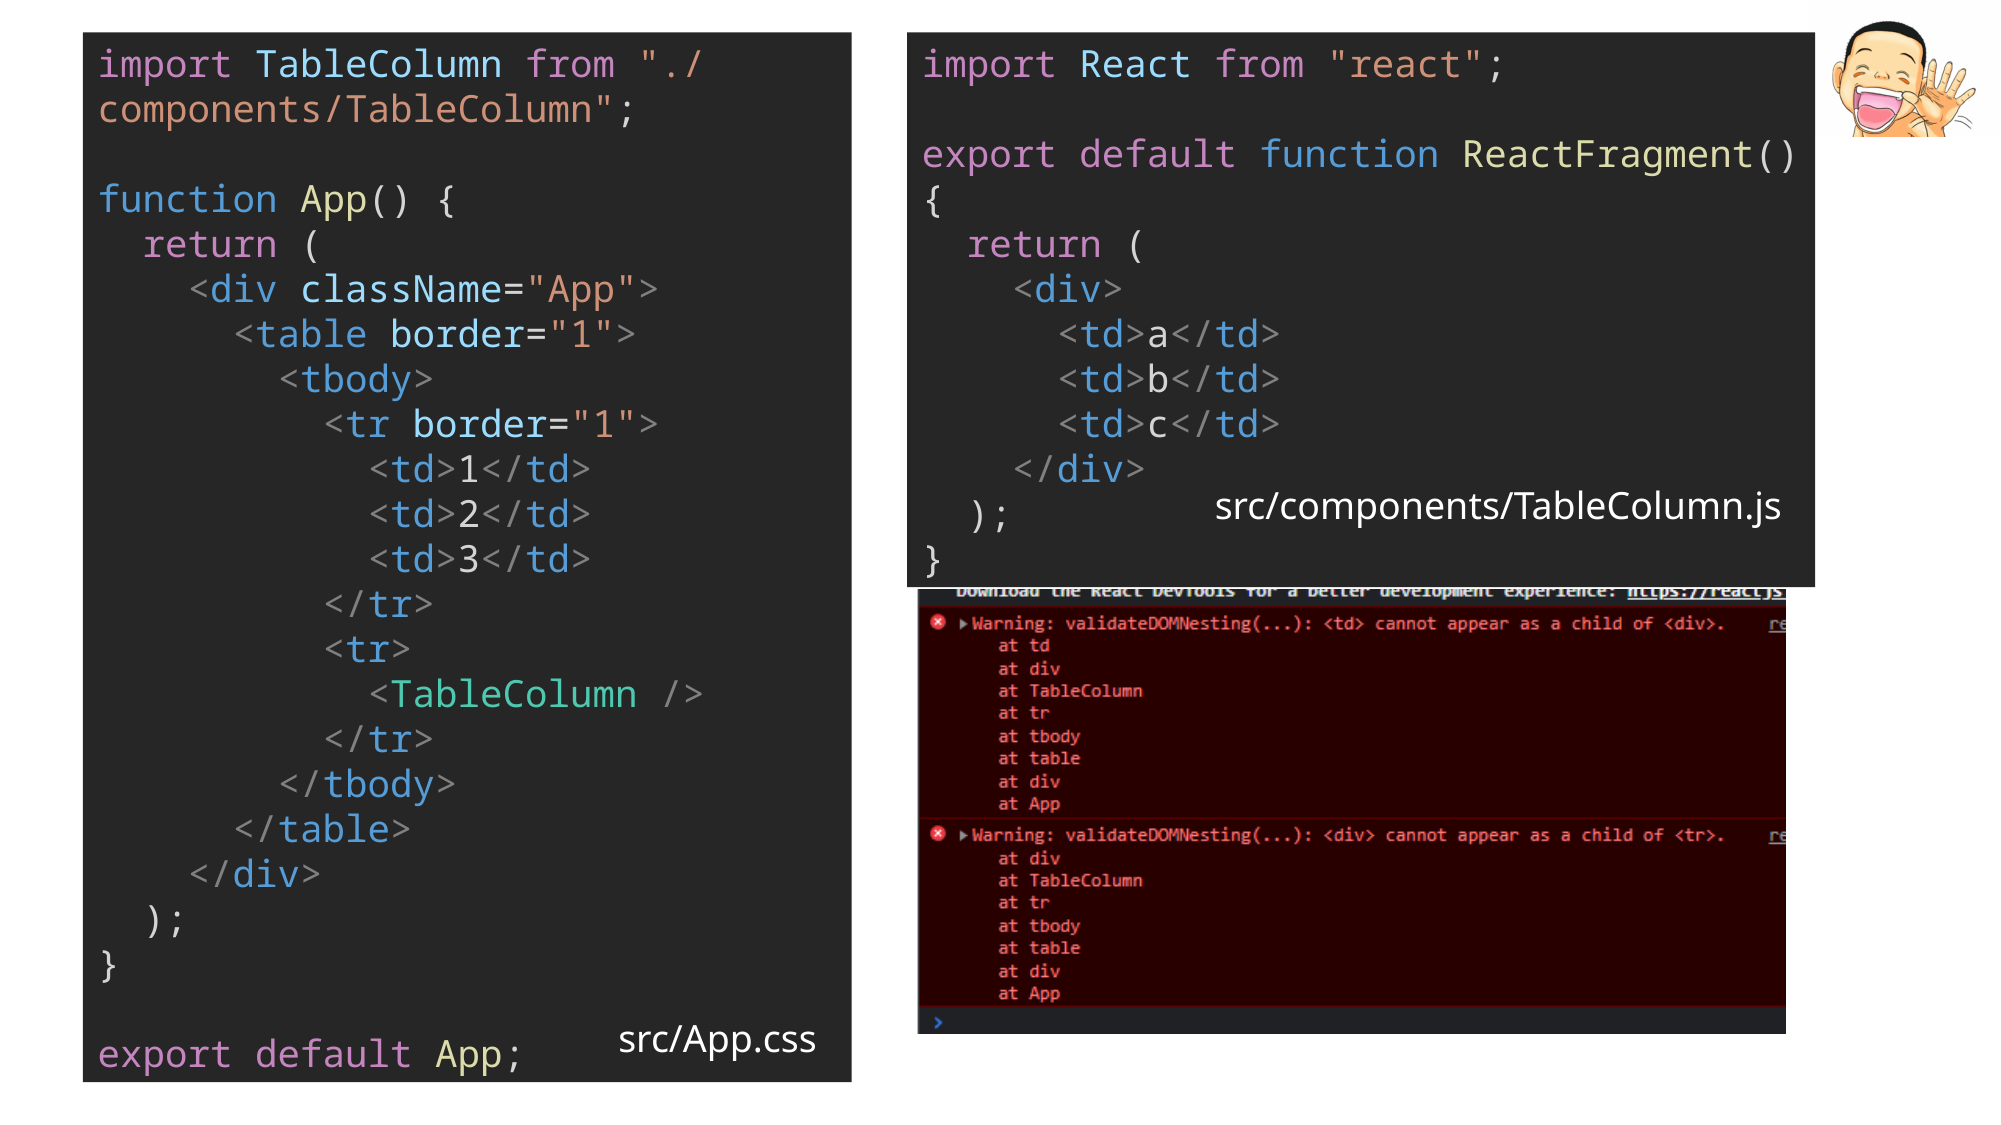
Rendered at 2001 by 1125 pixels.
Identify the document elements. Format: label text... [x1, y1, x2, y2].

picture [907, 589, 1786, 1034]
text_box src/components/TableColumn.js [1200, 474, 1798, 535]
text_box import React from "react"; export default function ReactFragment() { return ( <div> <td>a</td> <td>b</td> <td>c</td> </div> ); } [907, 32, 1816, 588]
text_box src/App.css [603, 1007, 833, 1068]
text_box import TableColumn from "./components/TableColumn"; function App() { return ( <div className="App"> <table border="1"> <tbody> <tr border="1"> <td>1</td> <td>2</td> <td>3</td> </tr> <tr> <TableColumn /> </tr> </tbody> </table> </div> ); } export default App; [82, 32, 852, 1083]
picture [1808, 0, 2000, 137]
